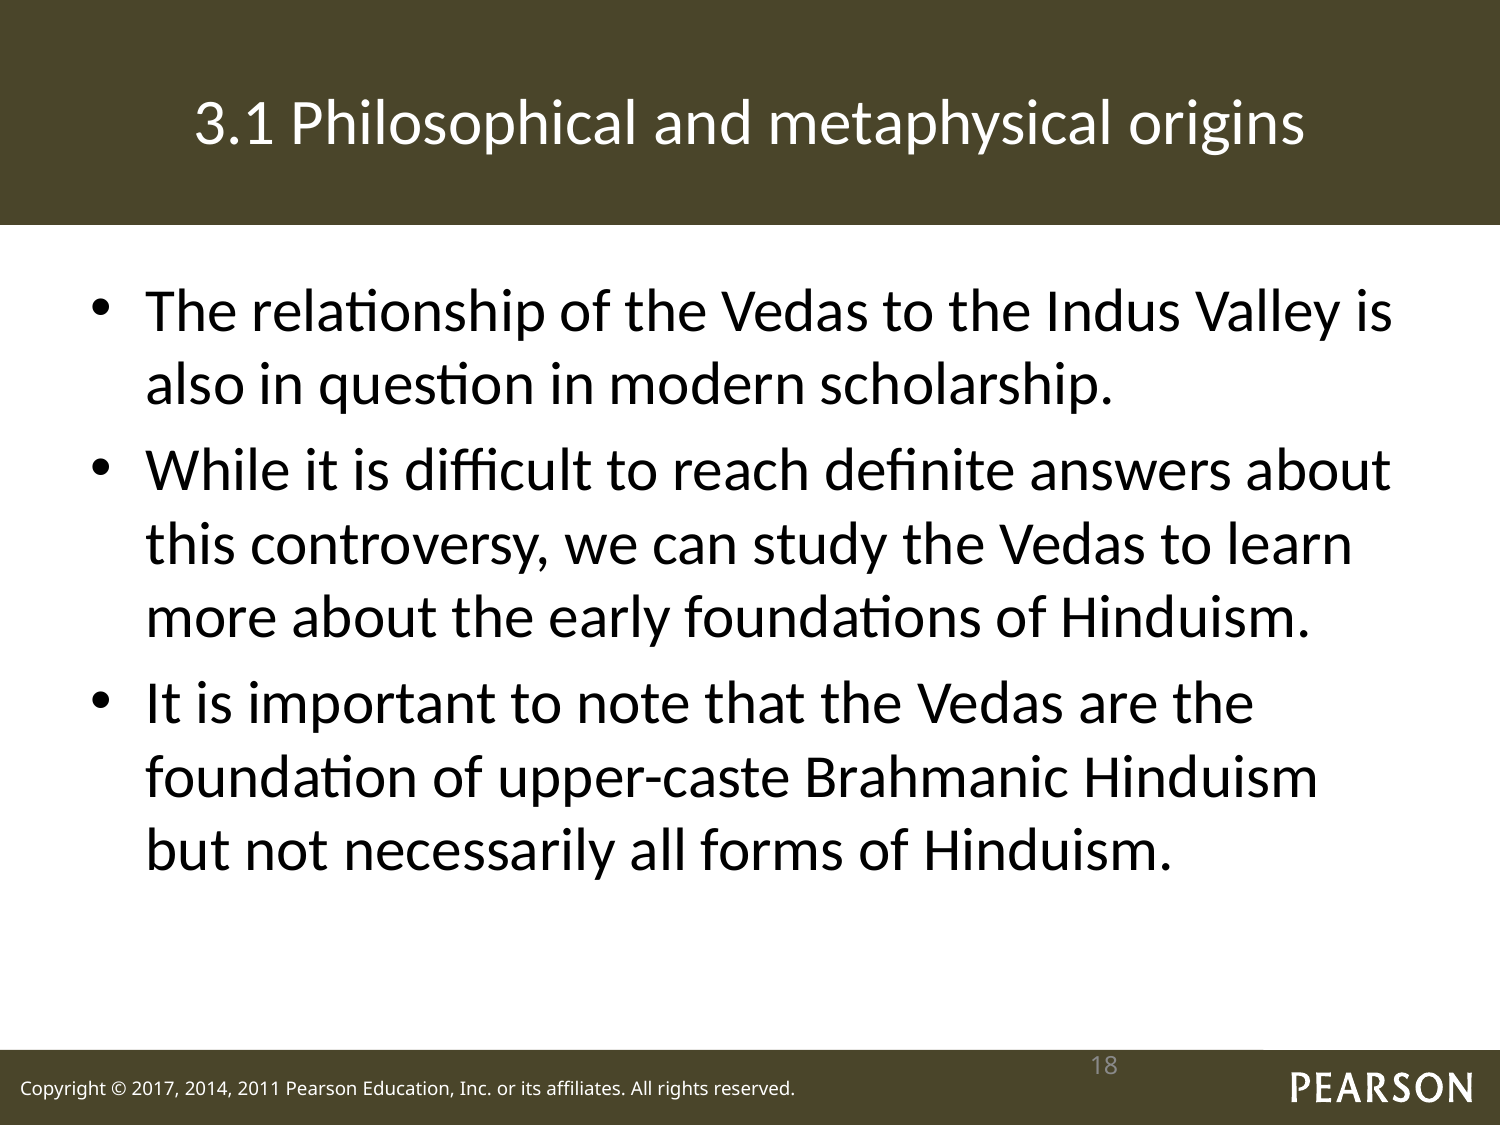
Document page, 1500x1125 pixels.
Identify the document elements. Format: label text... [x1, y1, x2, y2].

slide_number 18 [1074, 1042, 1425, 1103]
list The relationship of the Vedas to the Indus Valley is also in question in modern scholarship. While it is difficult to reach definite answers about this controversy, we can study the Vedas to learn more about the early foundations of Hinduism. It is important to note that the Vedas are the foundation of upper-caste Brahmanic Hinduism but not necessarily all forms of Hinduism. [75, 262, 1425, 1005]
title 3.1 Philosophical and metaphysical origins [75, 50, 1425, 188]
